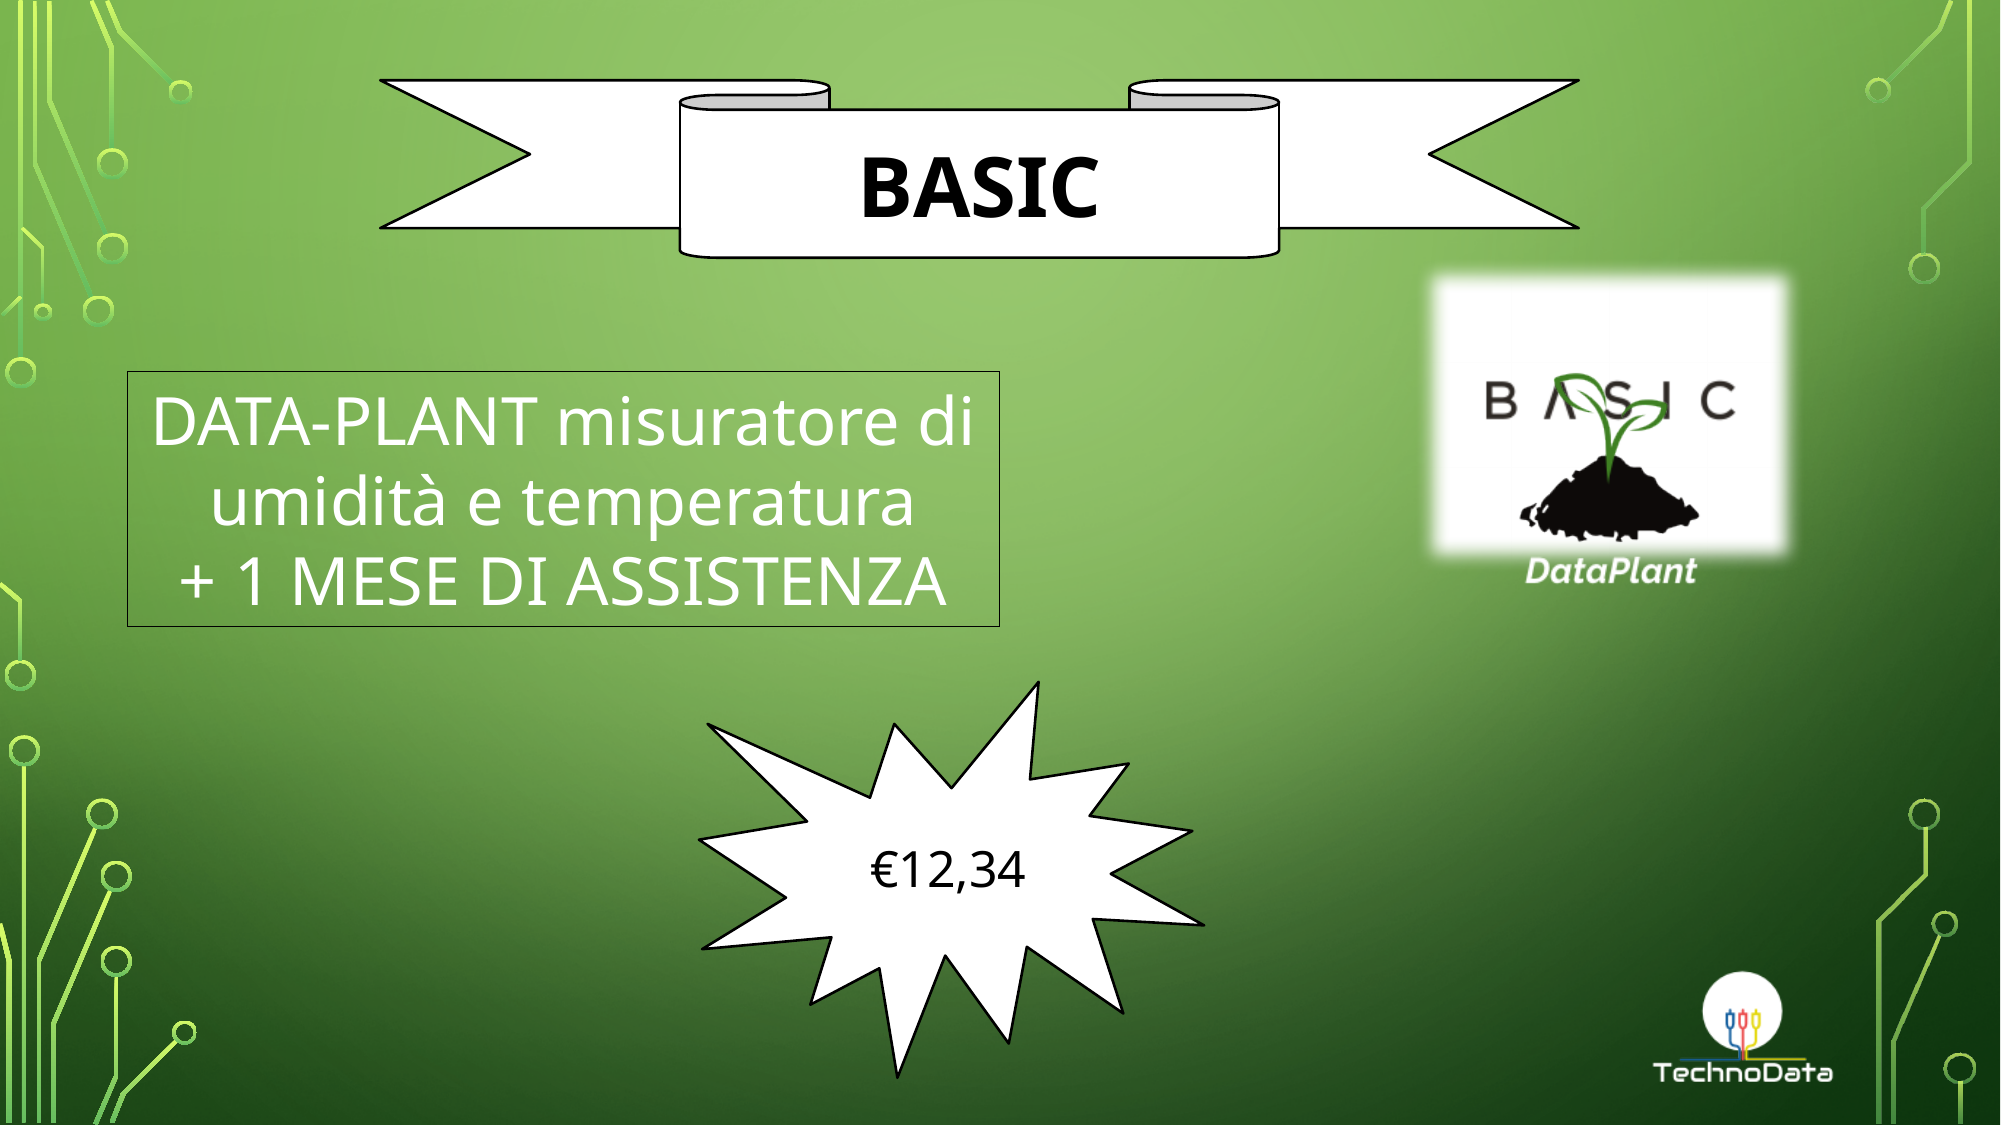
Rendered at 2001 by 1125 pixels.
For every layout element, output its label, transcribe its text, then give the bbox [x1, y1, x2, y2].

text_box €12,34 [697, 680, 1206, 1080]
text_box BASIC [378, 78, 1581, 260]
picture [1622, 907, 1875, 1125]
picture [1414, 257, 1806, 630]
text_box DATA-PLANT misuratore di umidità e temperatura + 1 MESE DI ASSISTENZA [127, 371, 1000, 627]
